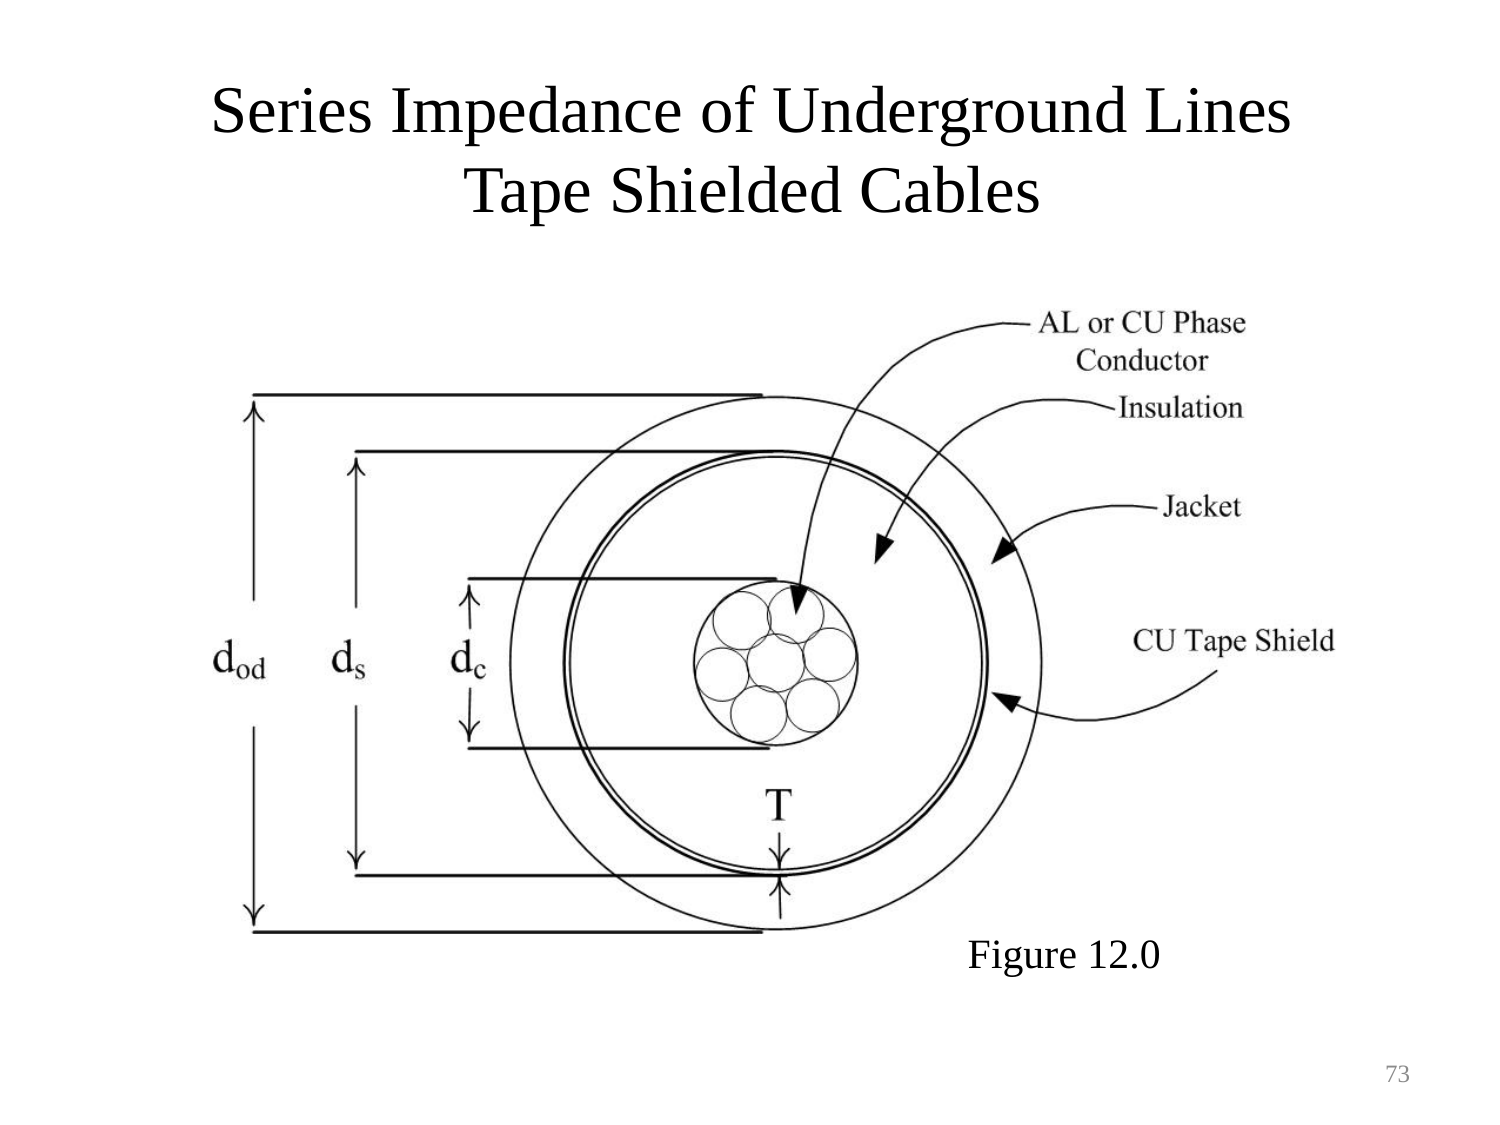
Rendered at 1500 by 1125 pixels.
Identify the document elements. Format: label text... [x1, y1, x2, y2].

text_box Series Impedance of Underground Lines Tape Shielded Cables [2, 58, 1500, 233]
slide_number 73 [1074, 1042, 1425, 1103]
picture [212, 299, 1336, 934]
text_box Figure 12.0 [952, 919, 1441, 985]
